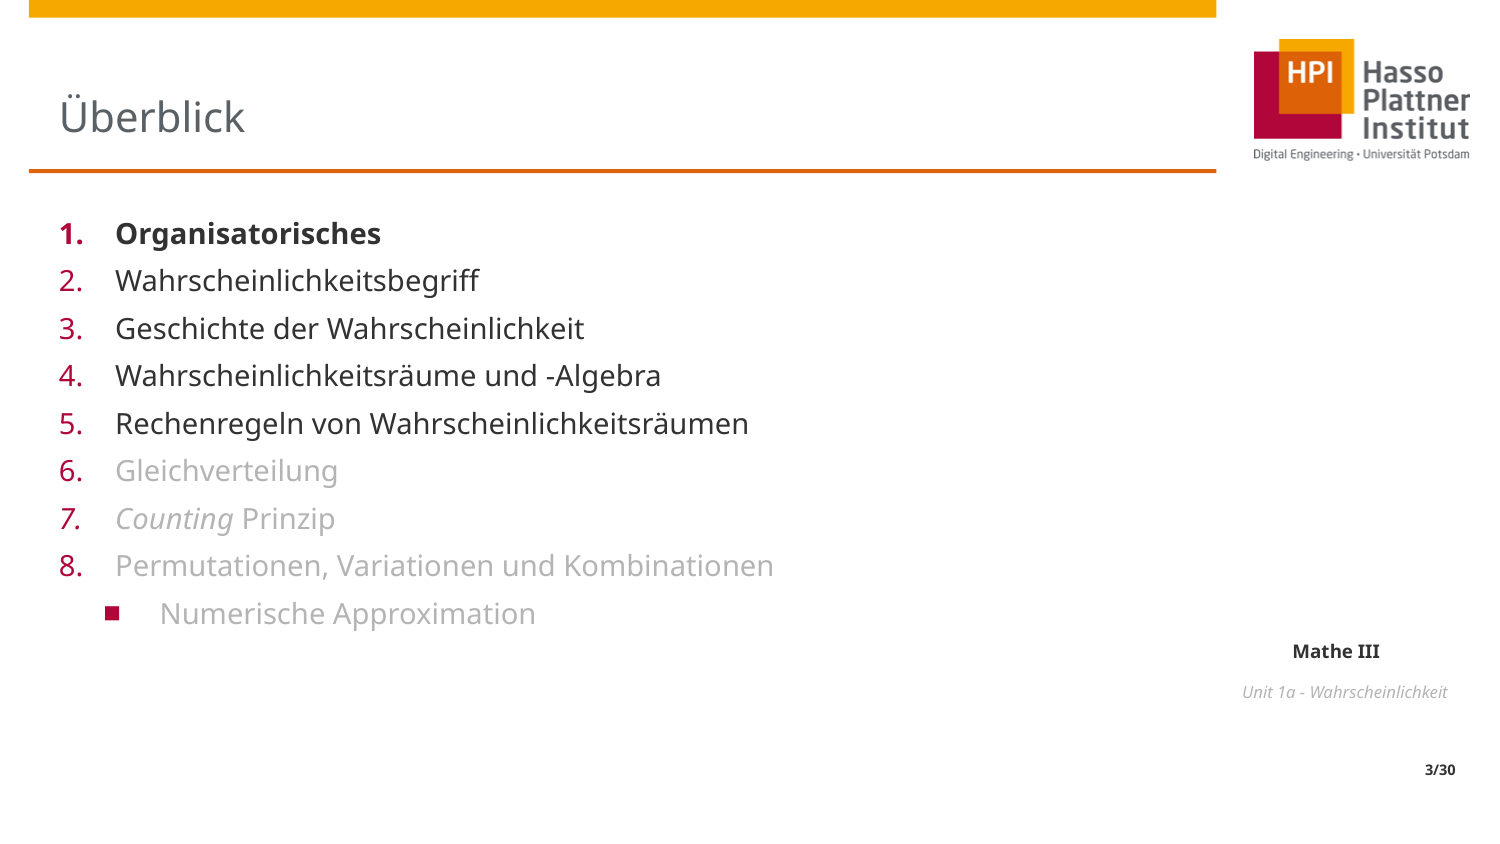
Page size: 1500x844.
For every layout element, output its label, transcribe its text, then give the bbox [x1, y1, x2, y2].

title Überblick [58, 17, 1187, 170]
picture [1254, 39, 1470, 161]
